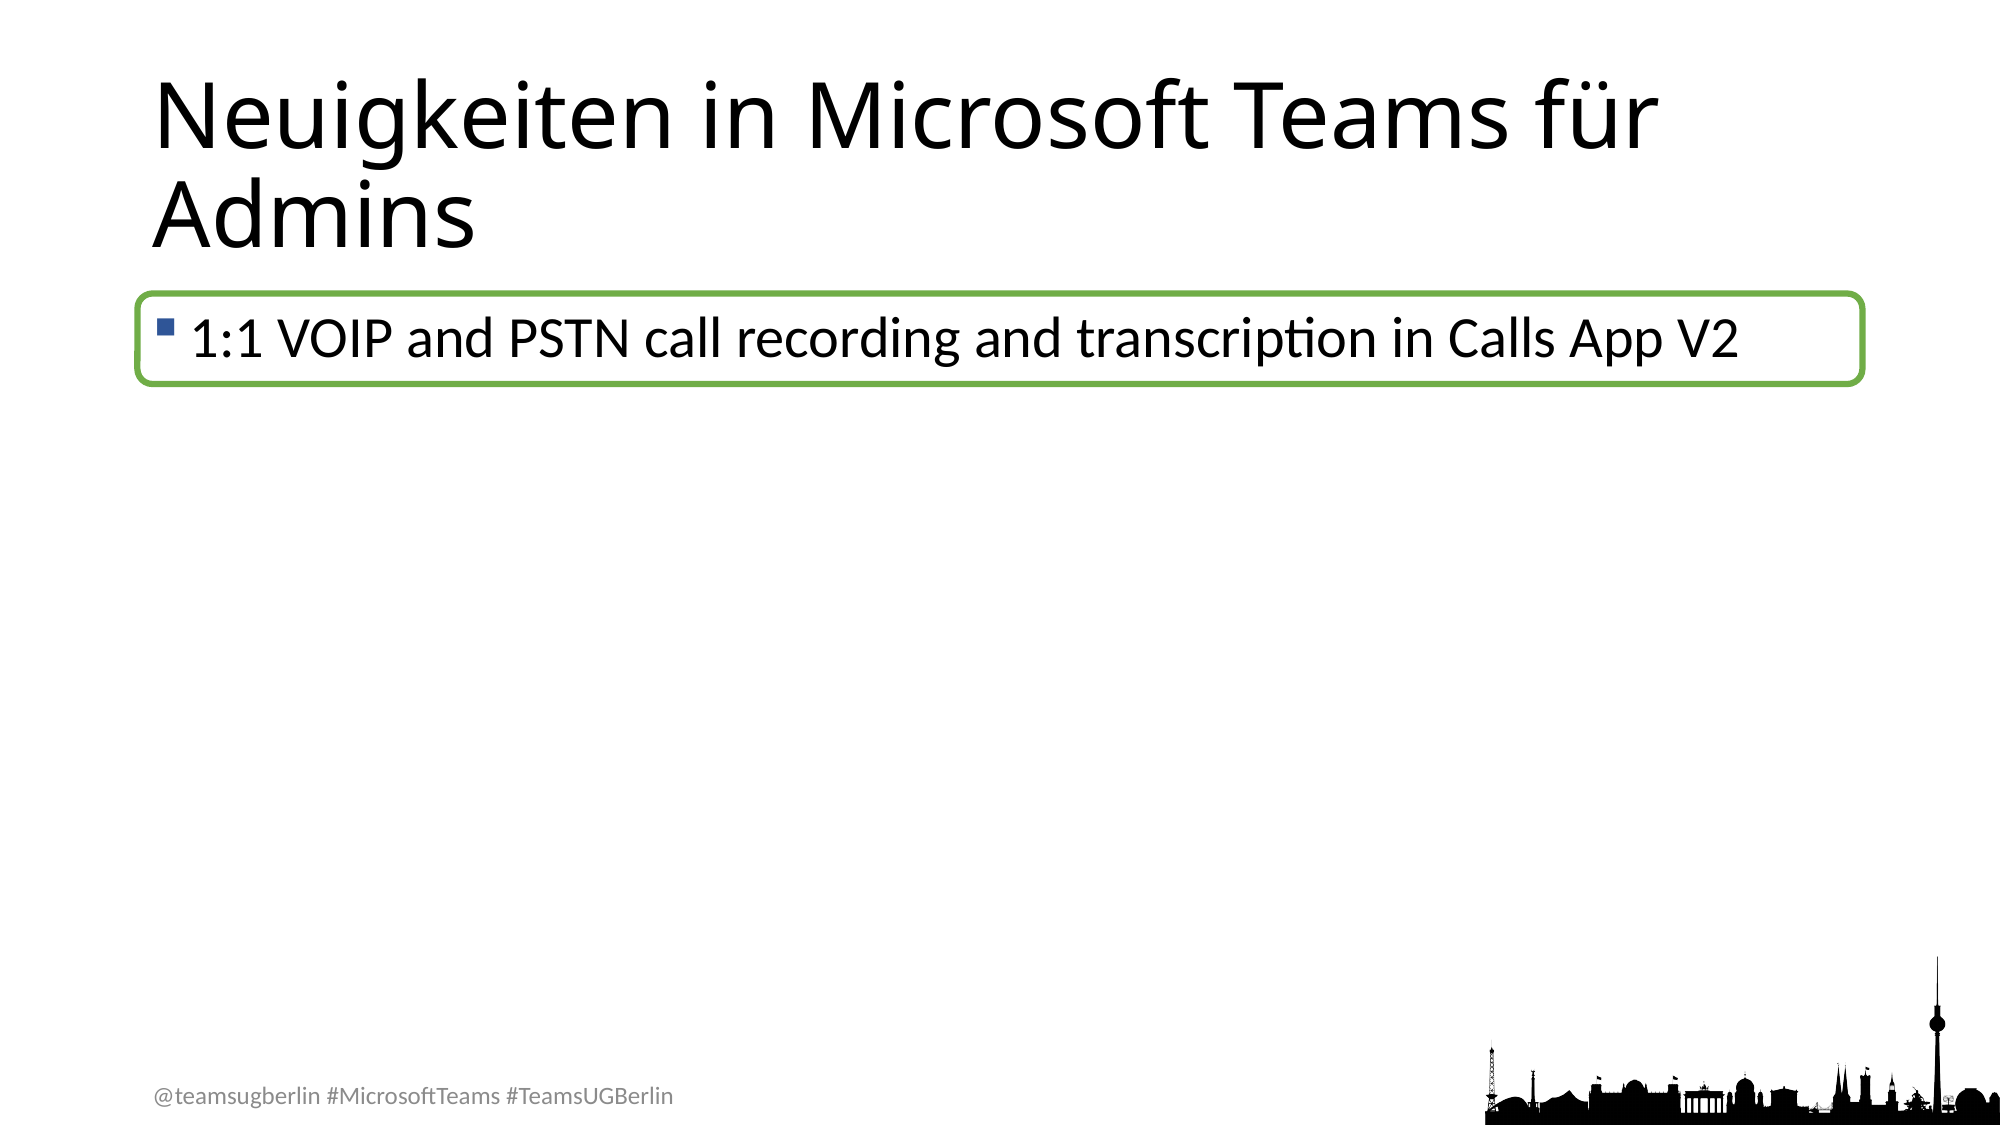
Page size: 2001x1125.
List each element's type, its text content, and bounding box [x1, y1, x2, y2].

list 1:1 VOIP and PSTN call recording and transcription in Calls App V2 [137, 299, 1880, 1125]
picture [1880, 914, 2000, 1125]
title Neuigkeiten in Microsoft Teams für Admins [137, 59, 1863, 278]
text_box [137, 293, 1863, 385]
